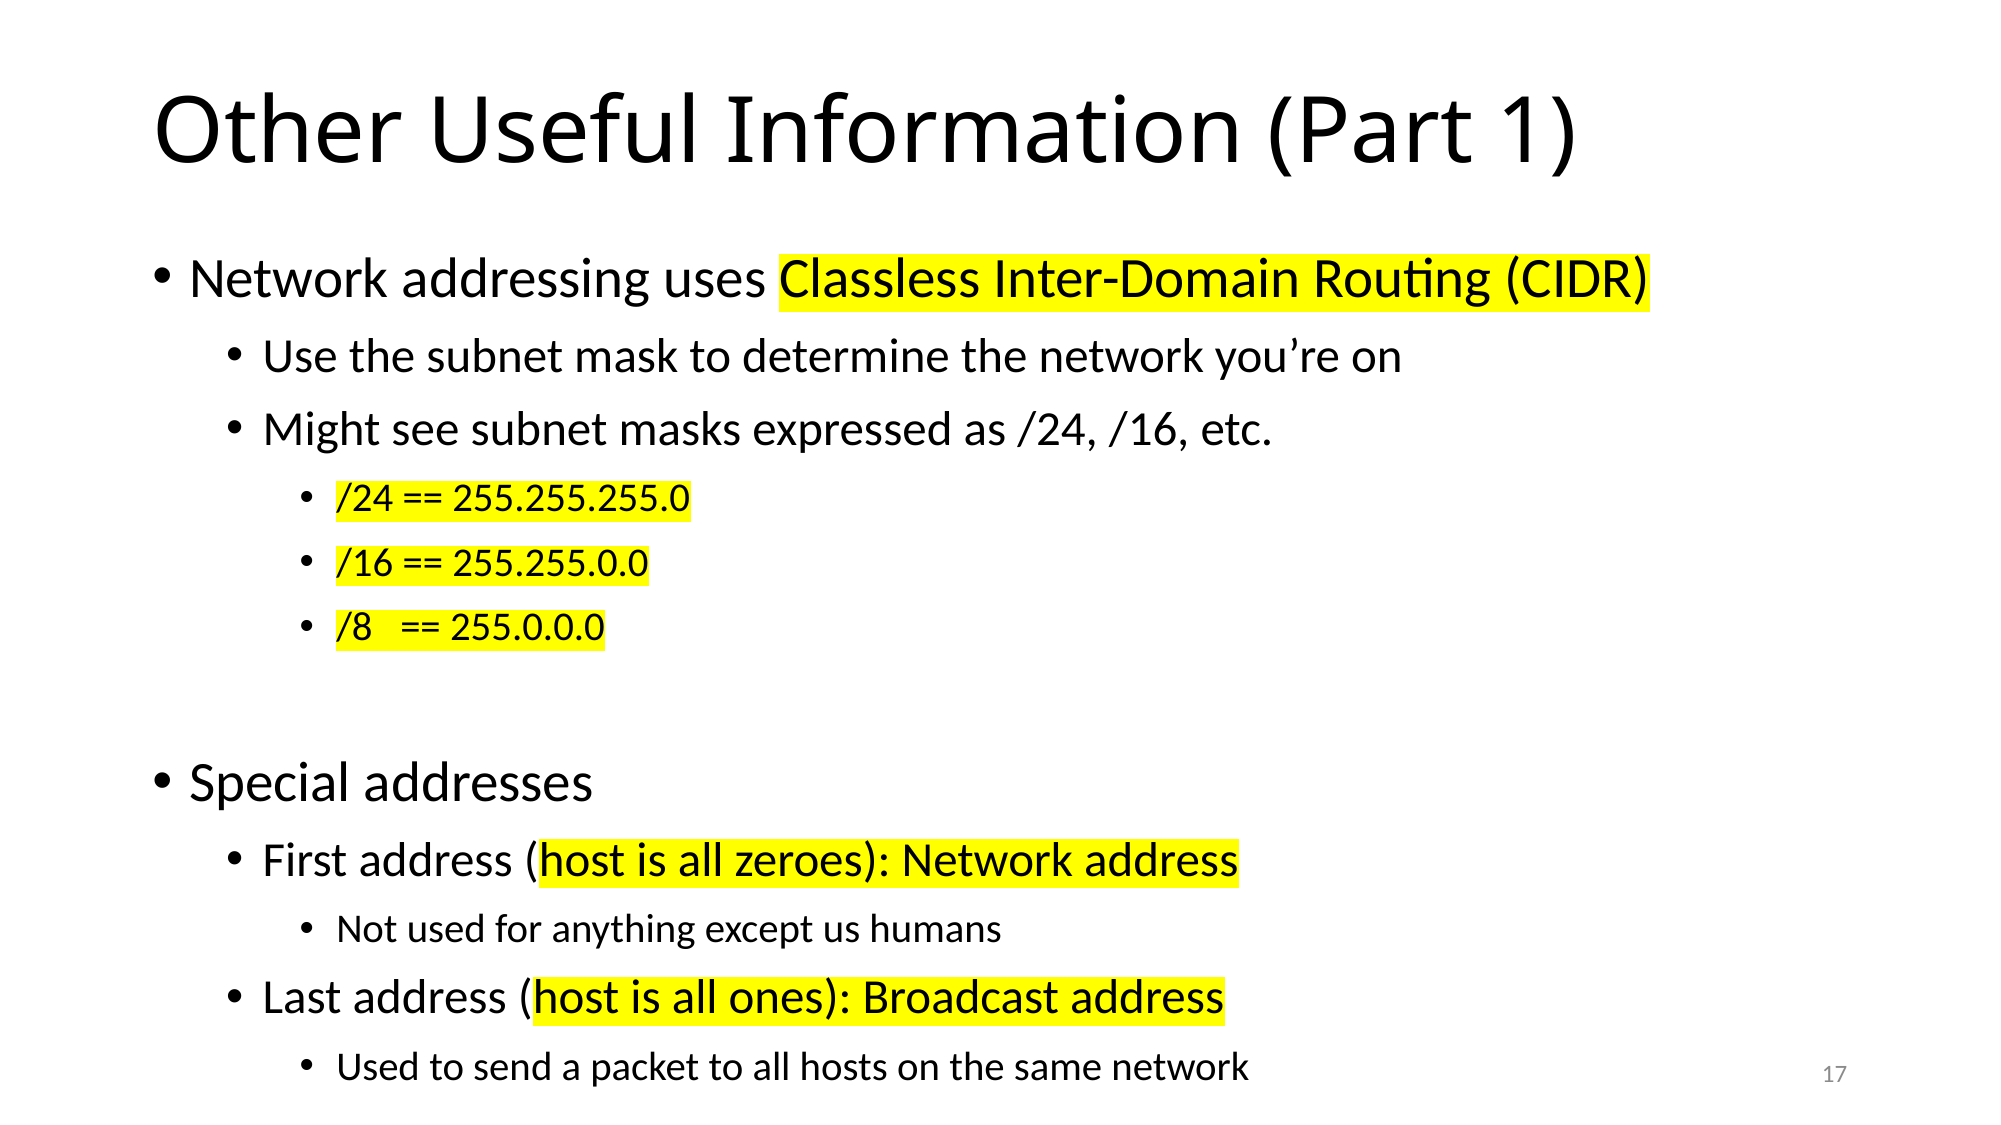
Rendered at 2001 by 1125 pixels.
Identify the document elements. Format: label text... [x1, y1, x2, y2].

title Other Useful Information (Part 1) [137, 59, 1863, 206]
slide_number 17 [1412, 1042, 1863, 1103]
list Network addressing uses Classless Inter-Domain Routing (CIDR) Use the subnet mask to determine the network you’re on Might see subnet masks expressed as /24, /16, etc. /24 == 255.255.255.0 /16 == 255.255.0.0 /8 == 255.0.0.0 Special addresses First address (host is all zeroes): Network address Not used for anything except us humans Last address (host is all ones): Broadcast address Used to send a packet to all hosts on the same network [137, 240, 1863, 1103]
